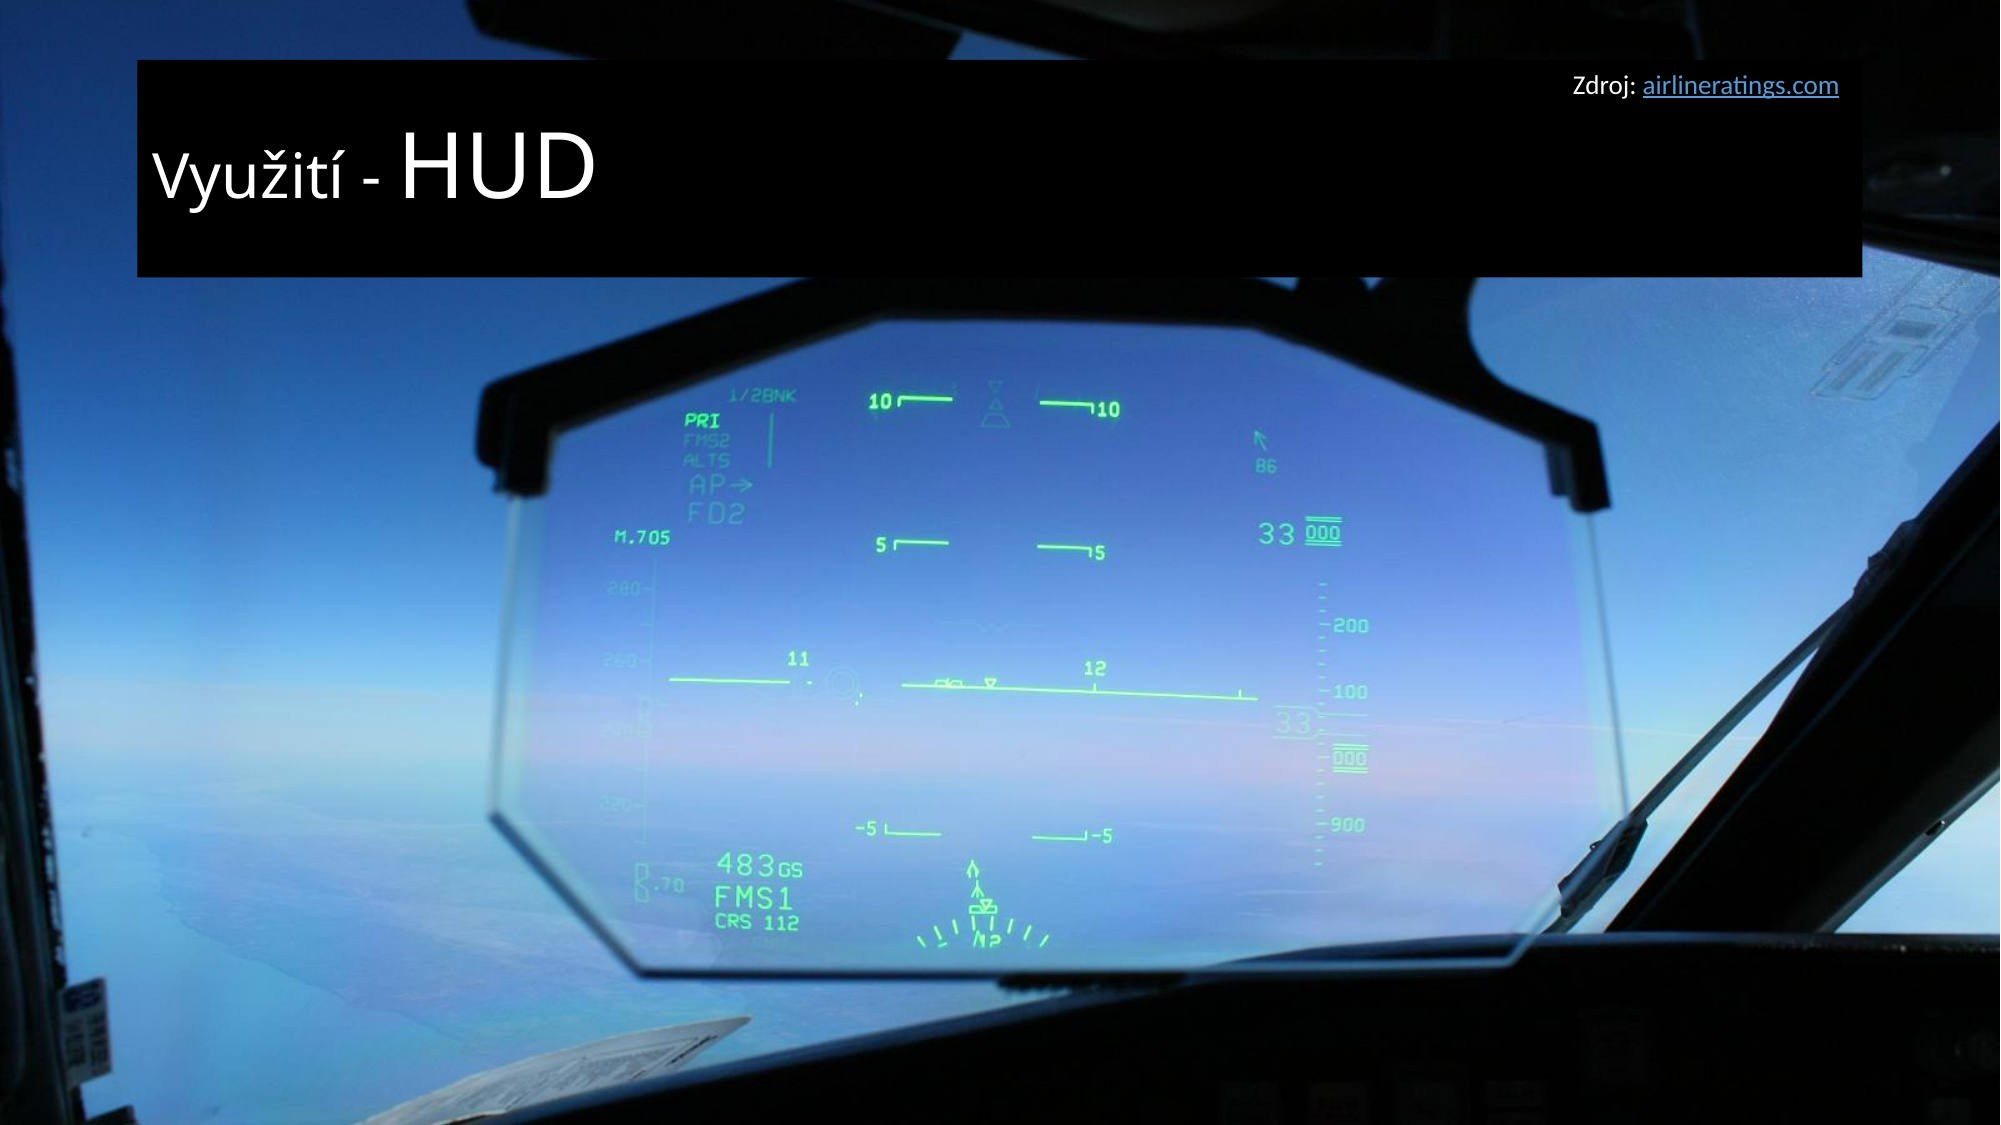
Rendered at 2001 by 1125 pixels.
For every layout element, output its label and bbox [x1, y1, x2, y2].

list [0, 0, 2000, 1125]
